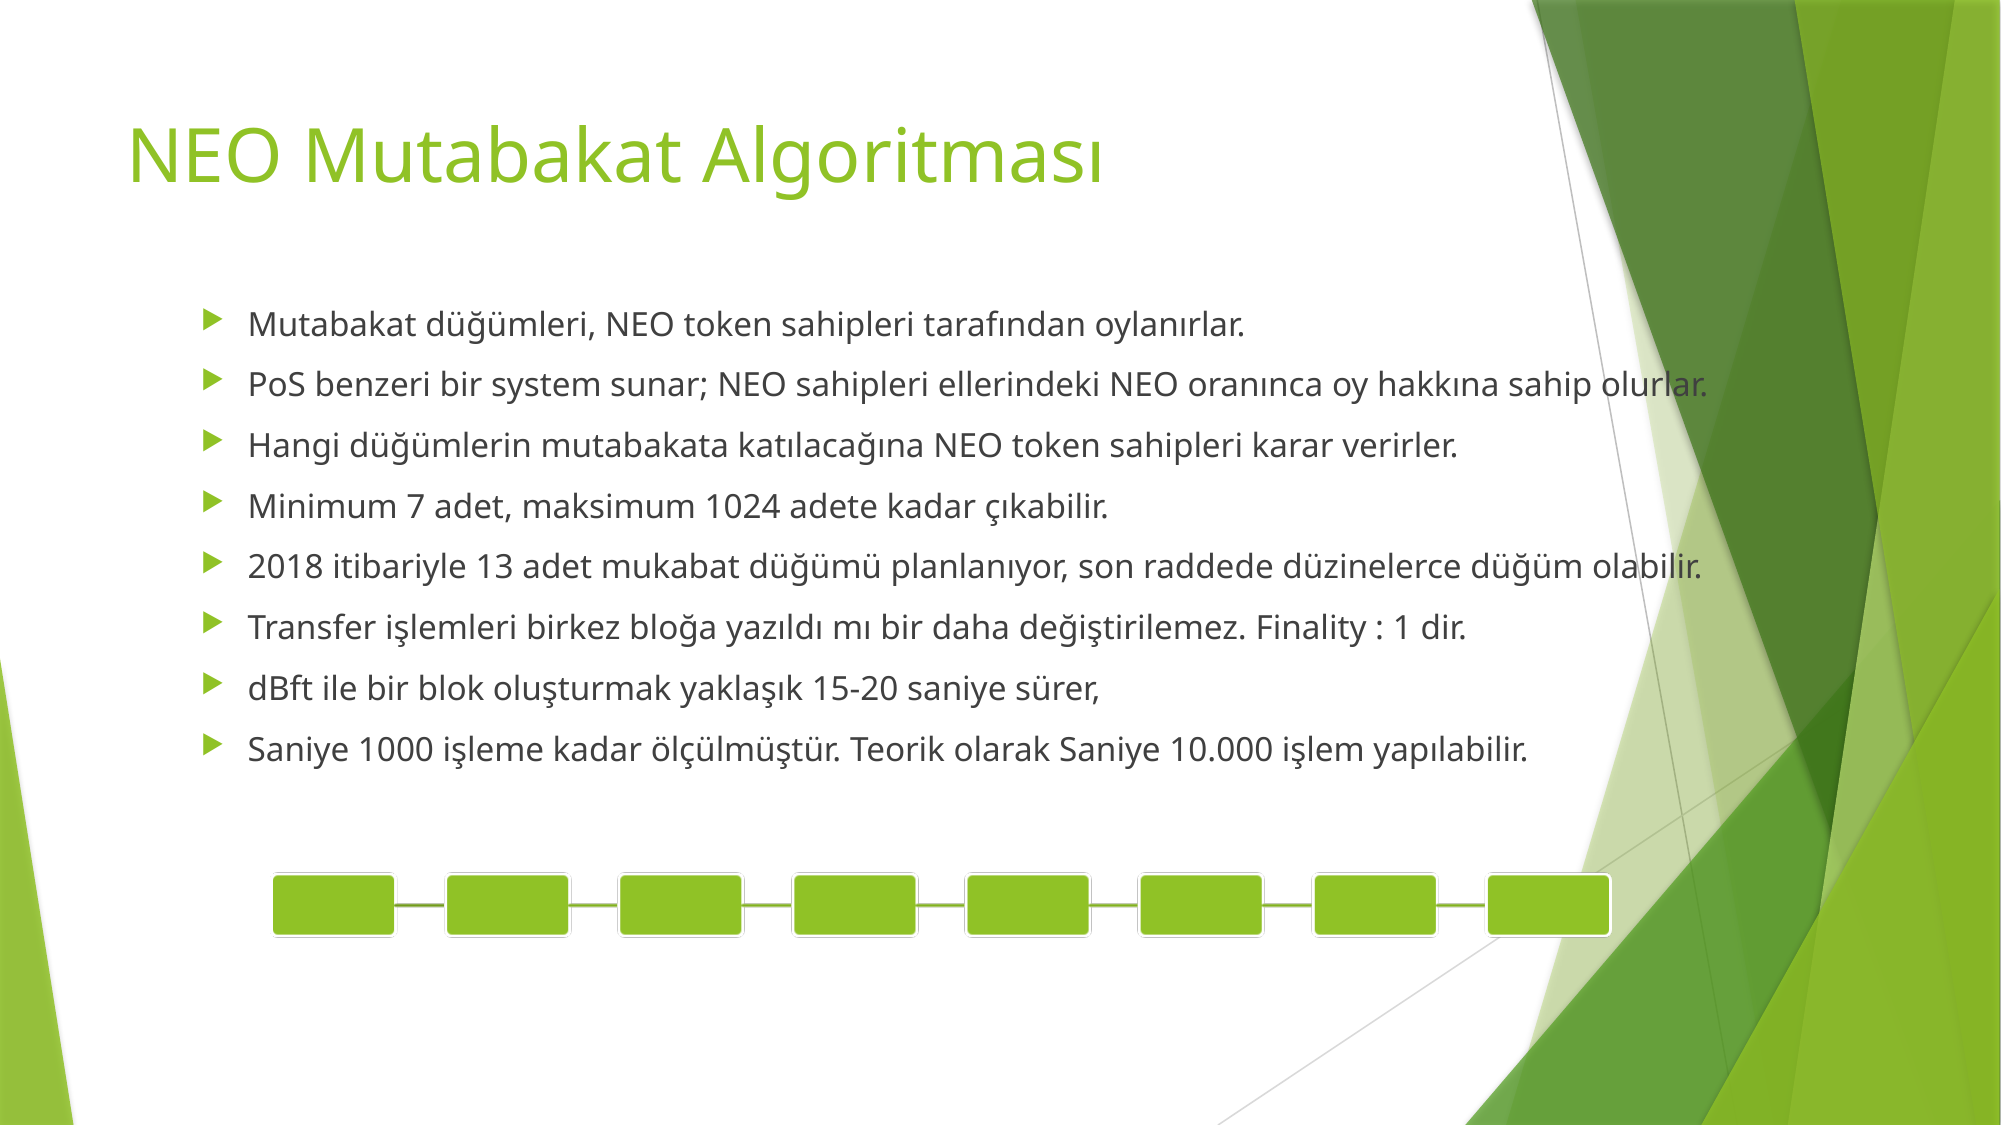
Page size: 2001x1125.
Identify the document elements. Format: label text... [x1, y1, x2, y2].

picture [269, 770, 1612, 1040]
text_box Mutabakat düğümleri, NEO token sahipleri tarafından oylanırlar. PoS benzeri bir system sunar; NEO sahipleri ellerindeki NEO oranınca oy hakkına sahip olurlar. Hangi düğümlerin mutabakata katılacağına NEO token sahipleri karar verirler. Minimum 7 adet, maksimum 1024 adete kadar çıkabilir. 2018 itibariyle 13 adet mukabat düğümü planlanıyor, son raddede düzinelerce düğüm olabilir. Transfer işlemleri birkez bloğa yazıldı mı bir daha değiştirilemez. Finality : 1 dir. dBft ile bir blok oluşturmak yaklaşık 15-20 saniye sürer, Saniye 1000 işleme kadar ölçülmüştür. Teorik olarak Saniye 10.000 işlem yapılabilir. [111, 295, 1771, 991]
title NEO Mutabakat Algoritması [111, 99, 1522, 248]
